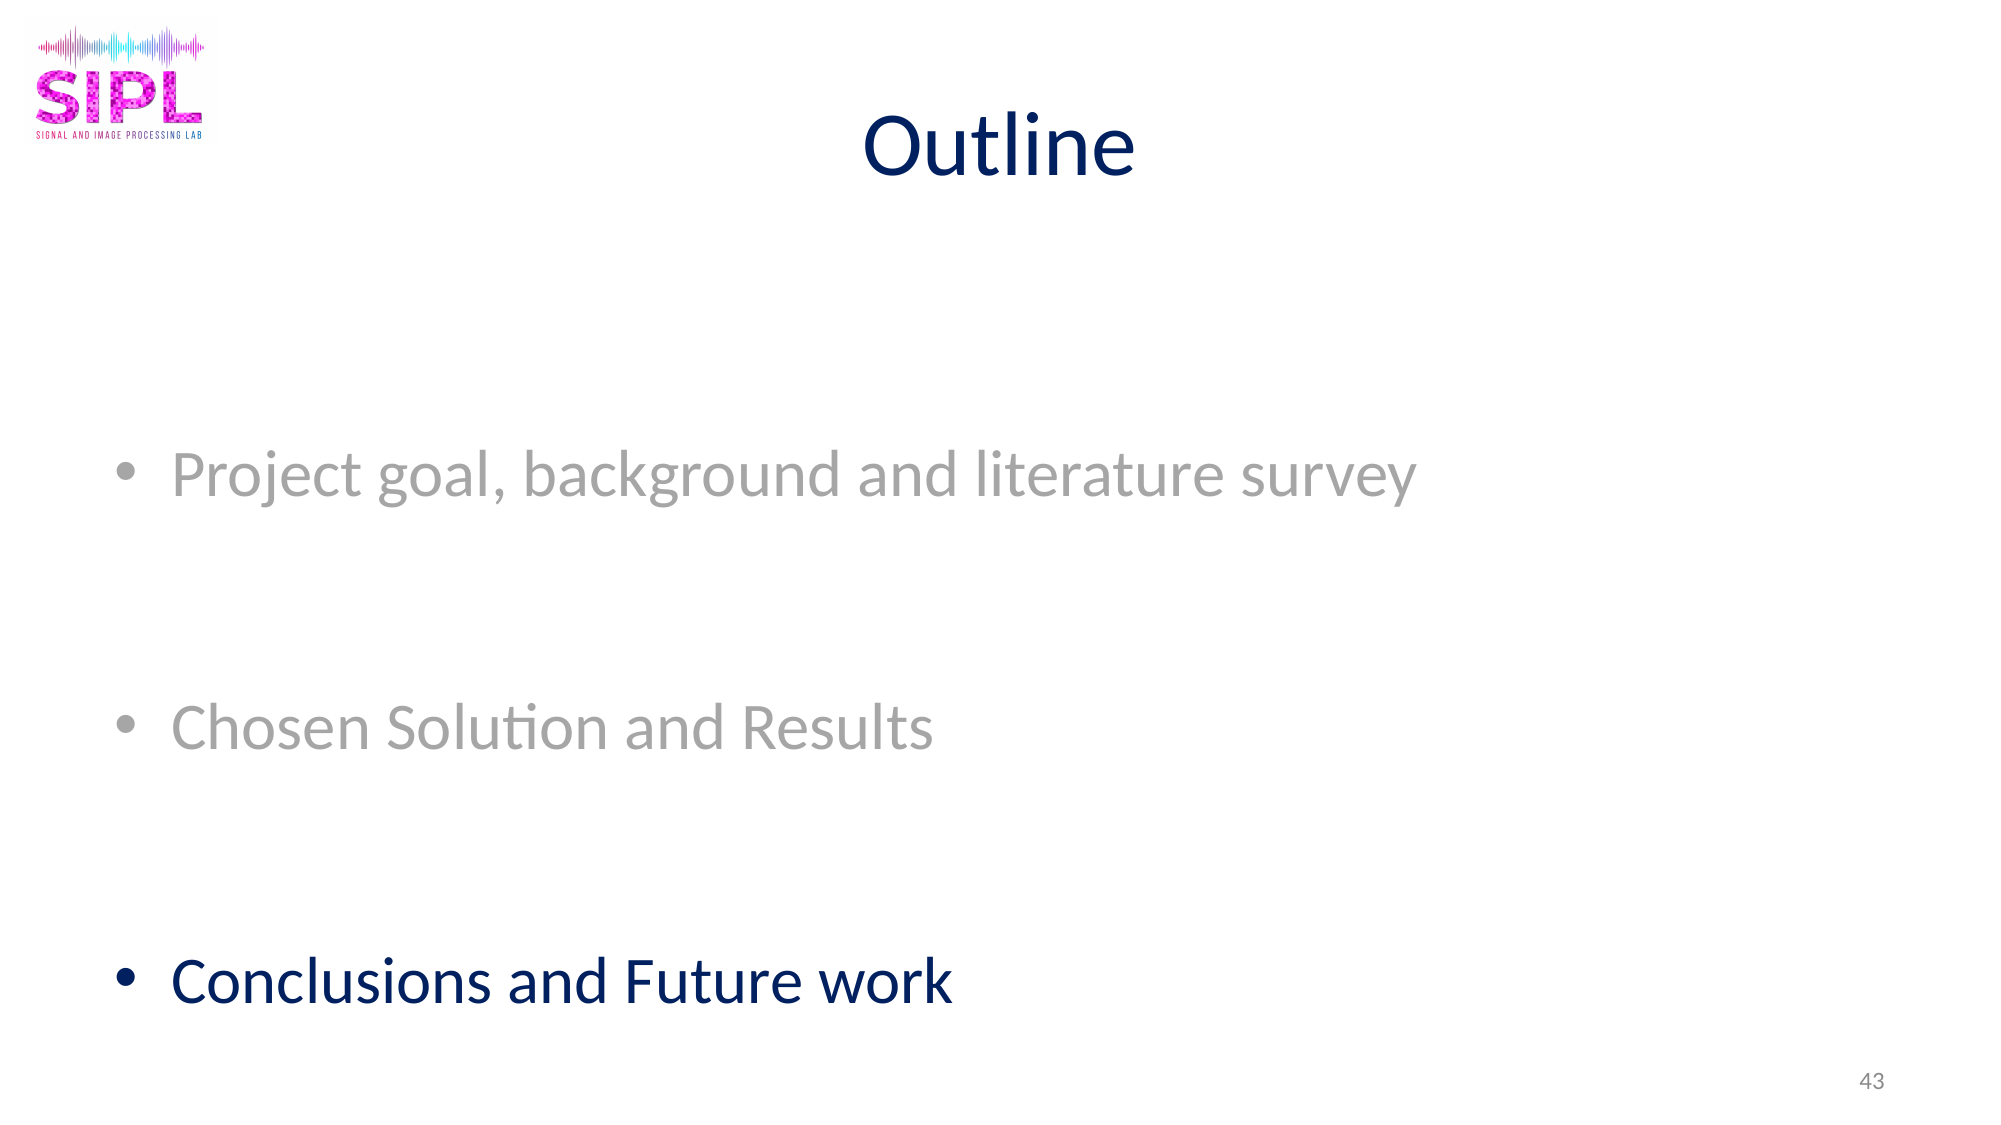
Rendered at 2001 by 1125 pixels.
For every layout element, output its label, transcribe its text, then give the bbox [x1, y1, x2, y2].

picture [24, 15, 218, 144]
list Project goal, background and literature survey Chosen Solution and Results Conclusions and Future work [99, 262, 1900, 1005]
title Outline [99, 45, 1900, 233]
slide_number 43 [1433, 1050, 1900, 1110]
